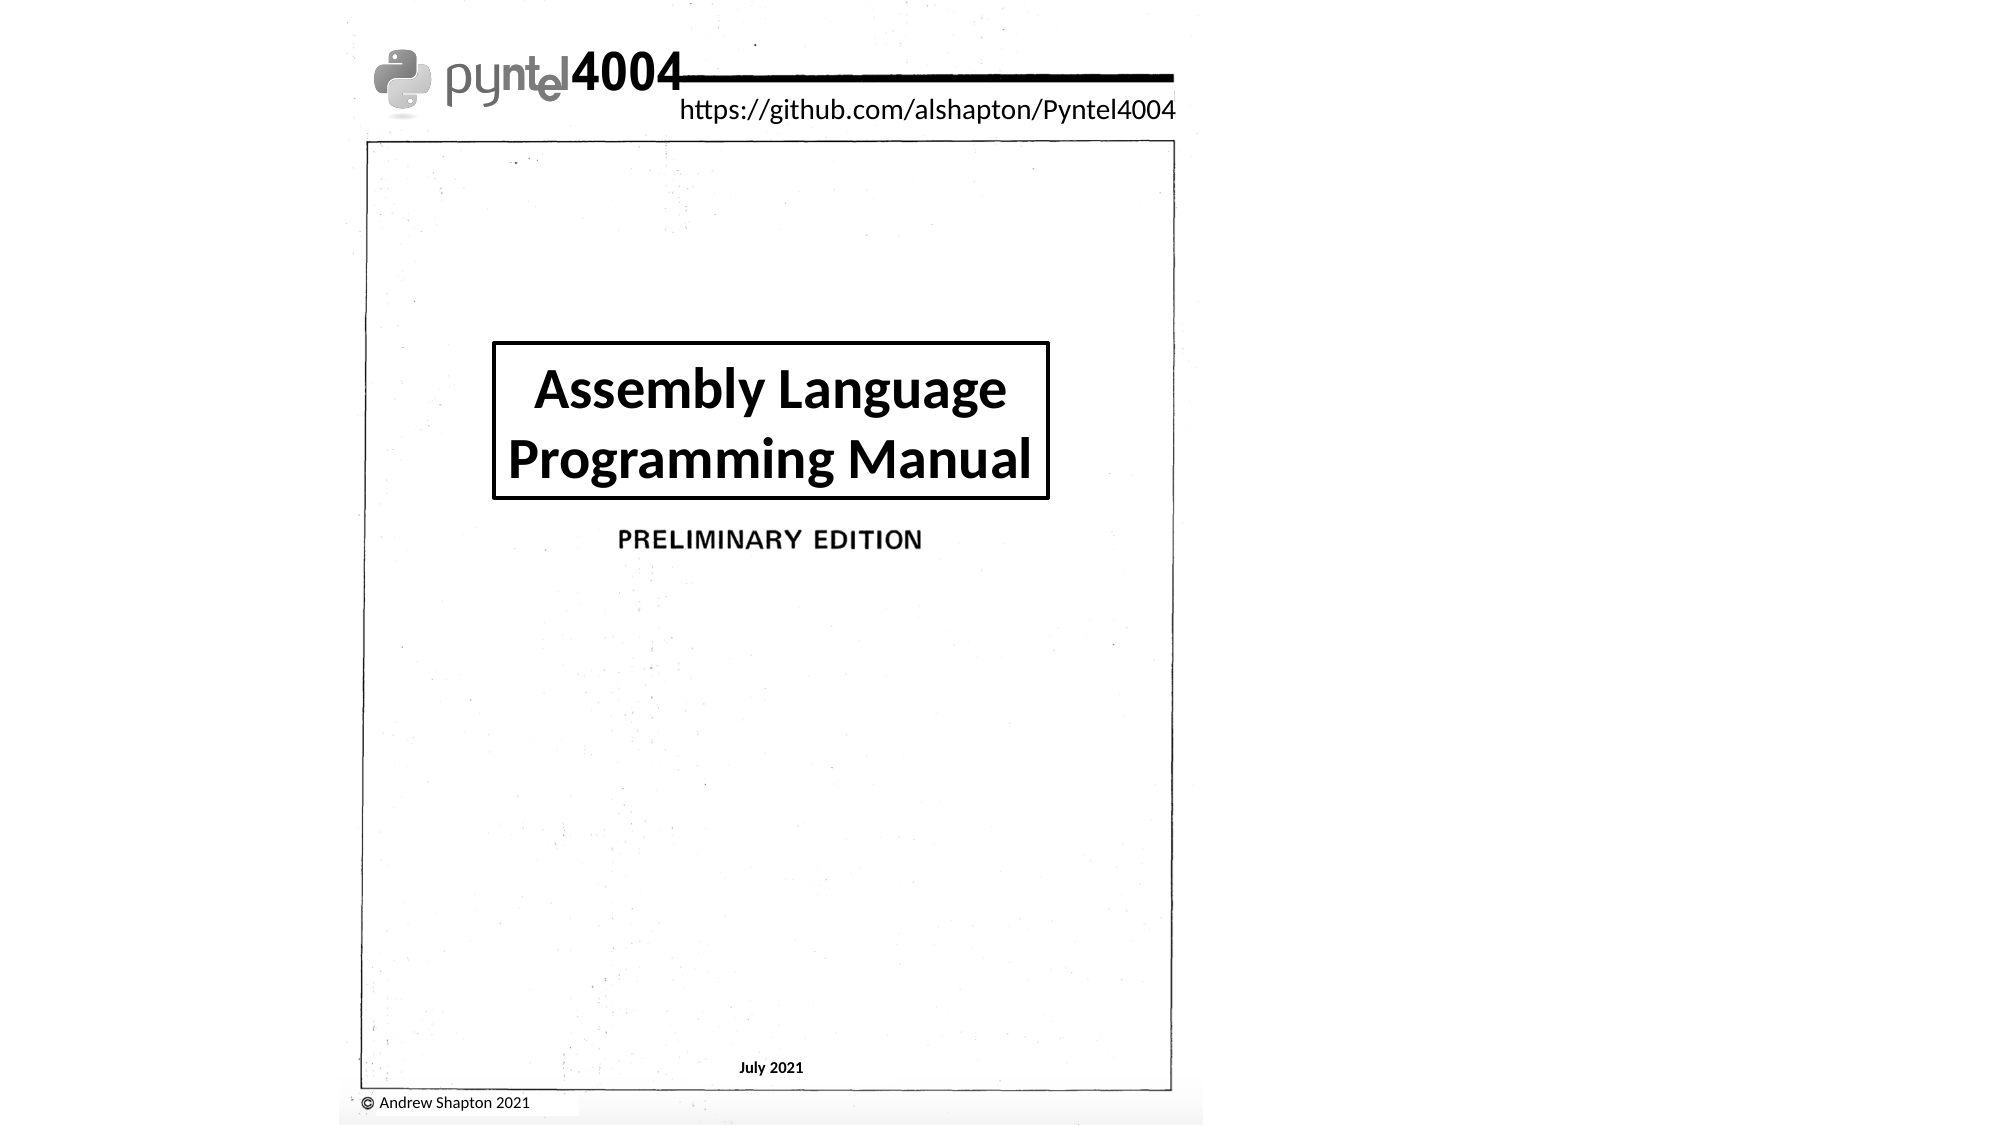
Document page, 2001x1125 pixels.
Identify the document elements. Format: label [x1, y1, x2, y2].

text_box [339, 0, 1203, 1125]
